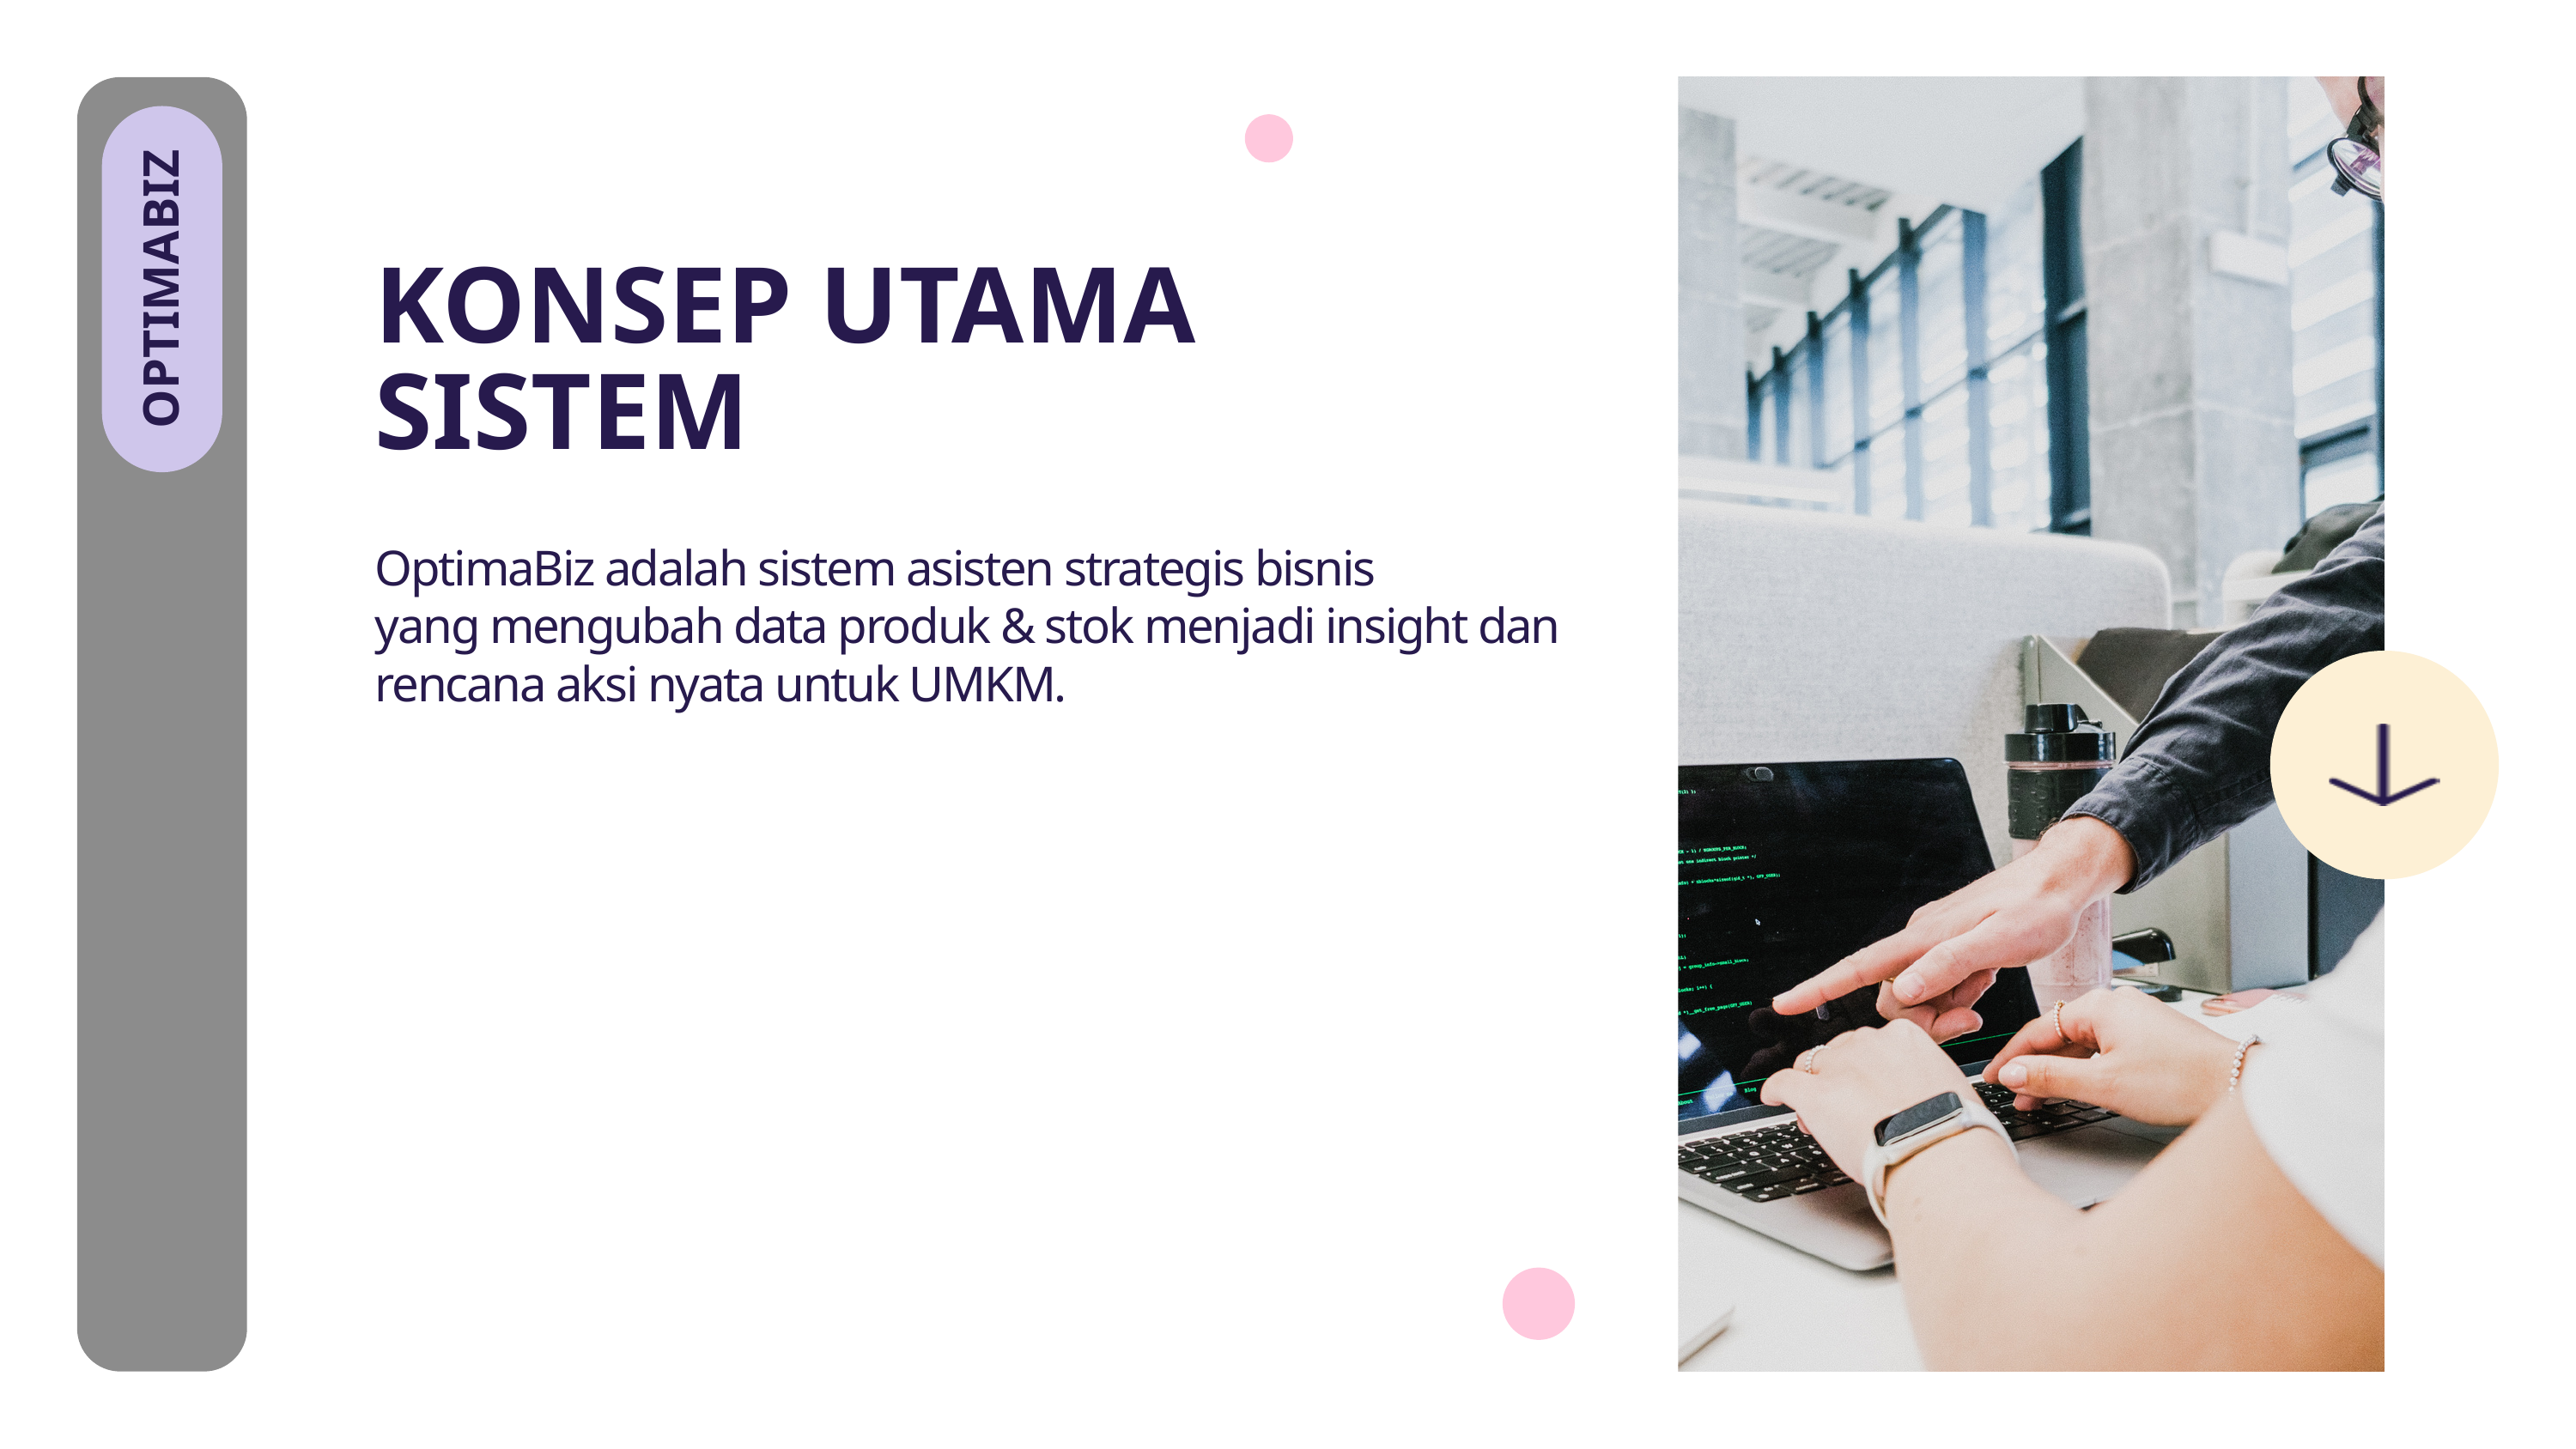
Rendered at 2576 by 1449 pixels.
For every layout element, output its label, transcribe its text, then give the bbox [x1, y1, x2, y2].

text_box KONSEP UTAMA SISTEM [374, 257, 1576, 471]
text_box OPTIMABIZ [130, 125, 189, 227]
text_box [1244, 113, 1294, 163]
text_box [1678, 76, 2385, 1372]
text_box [2269, 650, 2500, 880]
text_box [0, 228, 346, 350]
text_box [0, 639, 810, 809]
text_box OptimaBiz adalah sistem asisten strategis bisnis yang mengubah data produk & stok menjadi insight dan rencana aksi nyata untuk UMKM. [374, 537, 1576, 712]
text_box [1502, 1267, 1576, 1341]
text_box OPTIMABIZ [130, 356, 189, 453]
